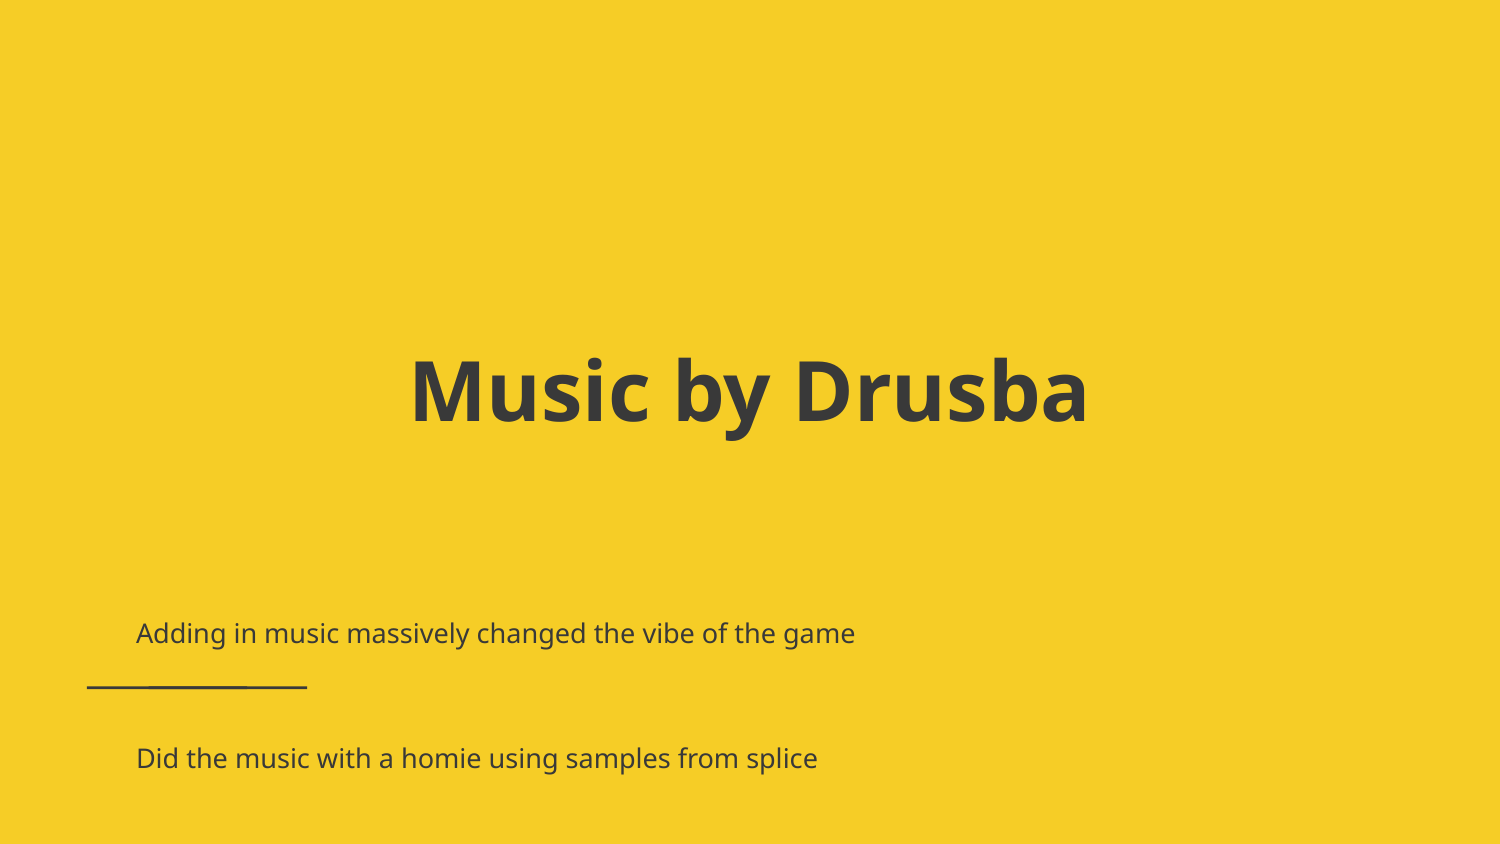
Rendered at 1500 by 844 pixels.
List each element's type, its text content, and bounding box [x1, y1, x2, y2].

list Adding in music massively changed the vibe of the game Did the music with a homie using samples from splice [121, 596, 1383, 844]
title Music by Drusba [143, 323, 1357, 634]
